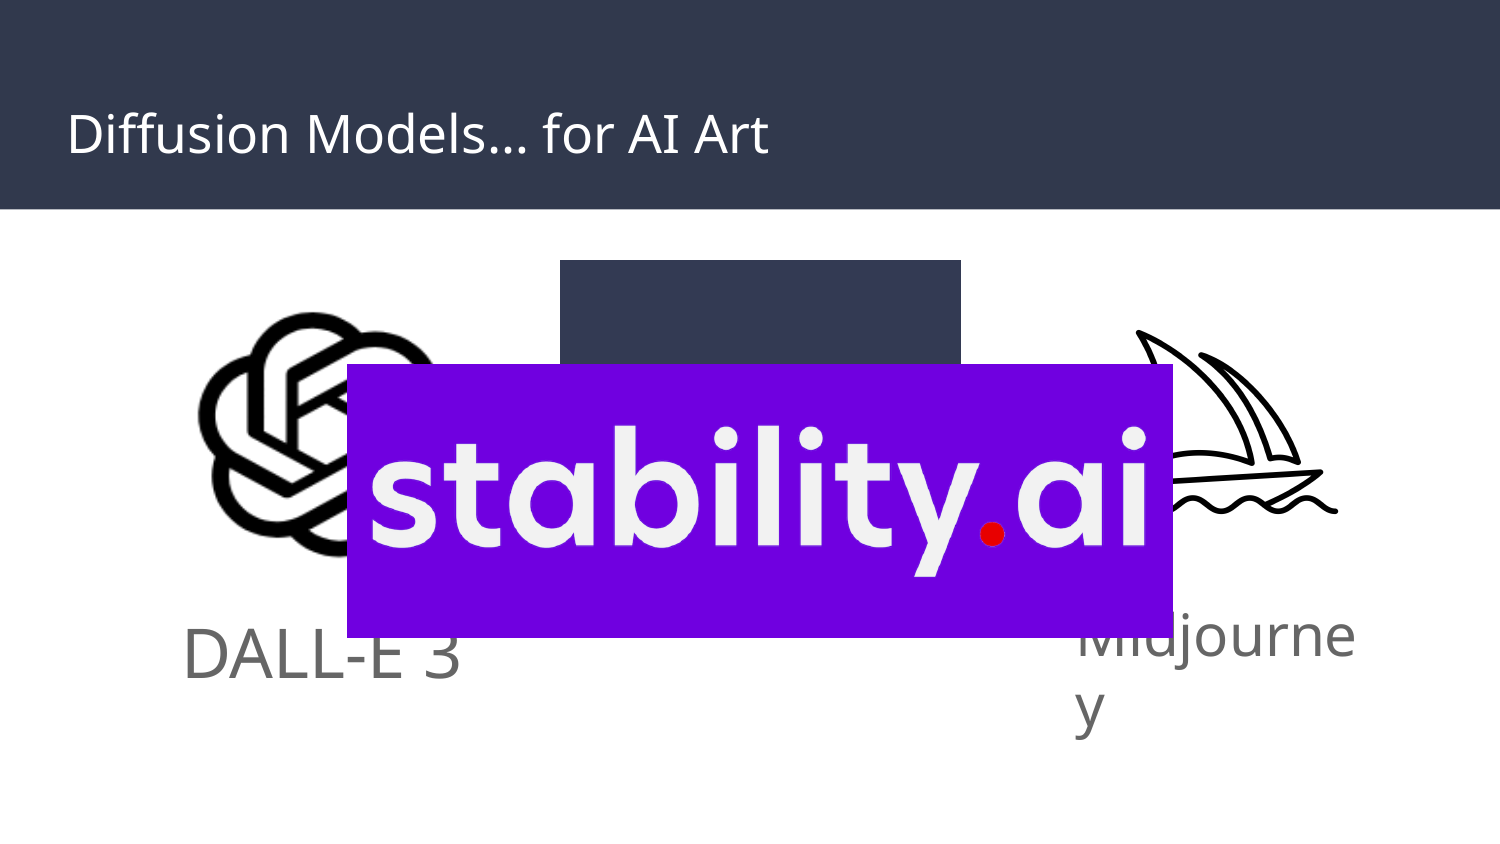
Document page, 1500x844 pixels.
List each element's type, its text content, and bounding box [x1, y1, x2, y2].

text_box Midjourney [1060, 591, 1381, 706]
picture [180, 259, 1393, 638]
text_box DALL-E 3 [166, 594, 487, 717]
title Diffusion Models… for AI Art [51, 82, 1449, 185]
